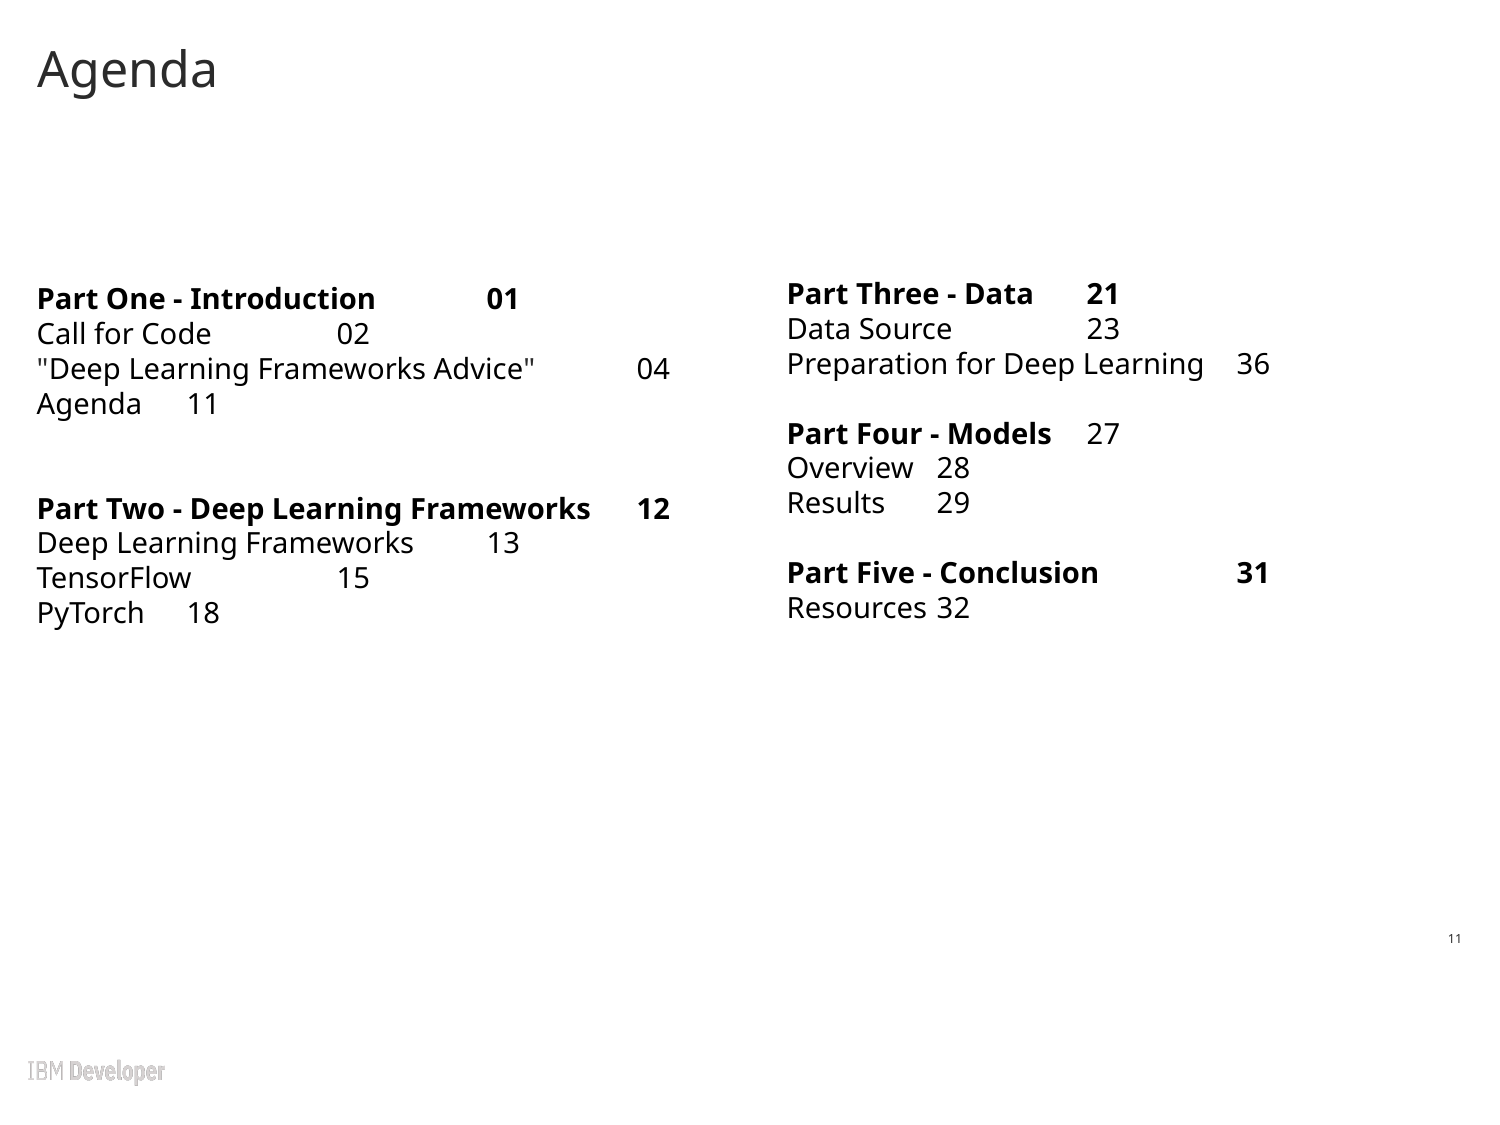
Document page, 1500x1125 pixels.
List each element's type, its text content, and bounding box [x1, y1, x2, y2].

slide_number 11 [1162, 926, 1463, 954]
text_box Part Three - Data 21 Data Source 23 Preparation for Deep Learning 36 Part Four - Models 27 Overview 28 Results 29 Part Five - Conclusion 31 Resources 32 [786, 275, 1463, 921]
list Part One - Introduction 01 Call for Code 02 "Deep Learning Frameworks Advice" 04 Agenda 11 Part Two - Deep Learning Frameworks 12 Deep Learning Frameworks 13 TensorFlow 15 PyTorch 18 [36, 280, 713, 926]
title Agenda [37, 43, 713, 232]
